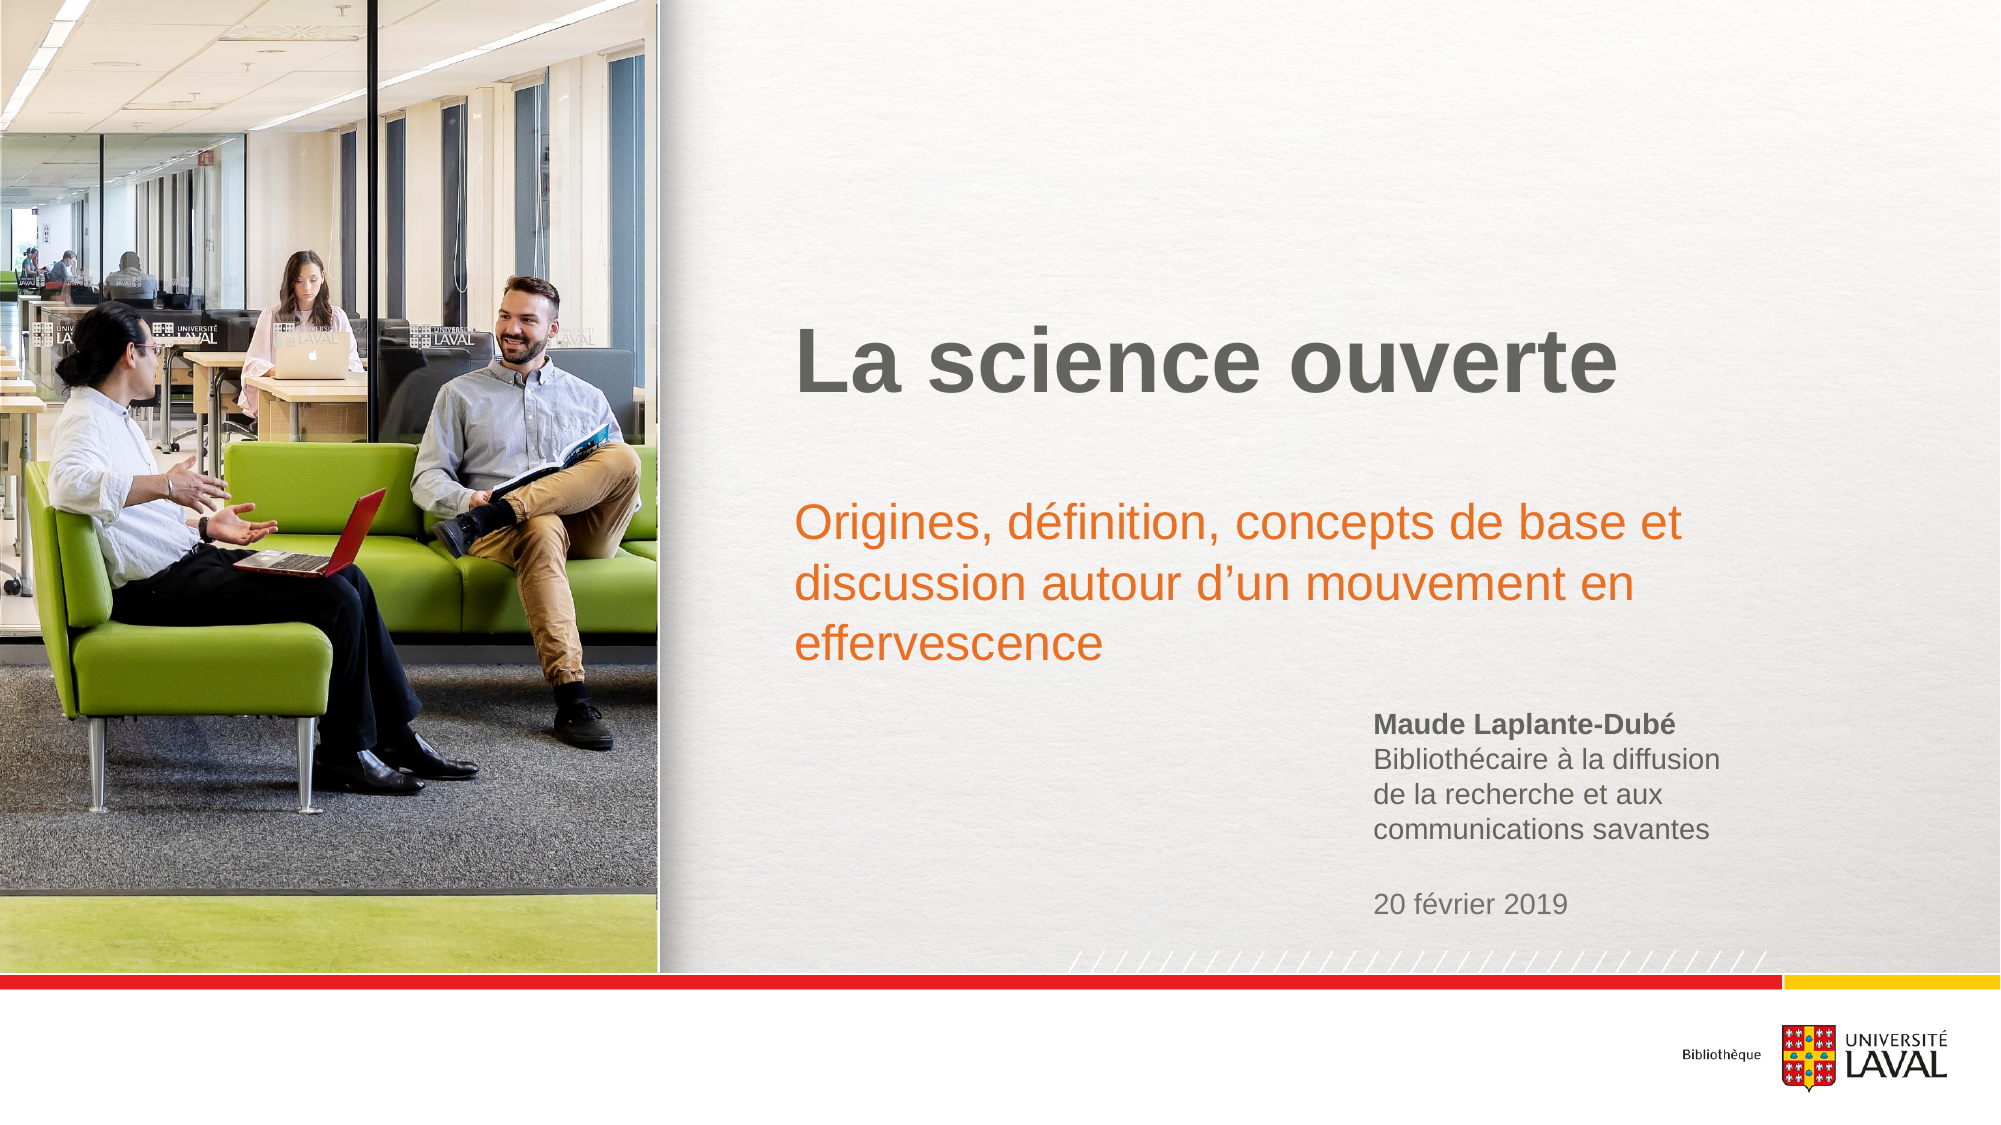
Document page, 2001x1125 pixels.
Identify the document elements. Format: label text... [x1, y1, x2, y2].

picture [0, 0, 2001, 1125]
title La science ouverte [779, 184, 1859, 482]
subtitle Origines, définition, concepts de base et discussion autour d’un mouvement en effervescence [779, 482, 1859, 671]
list 20 février 2019 [1358, 878, 1773, 932]
list Maude Laplante-Dubé Bibliothécaire à la diffusion de la recherche et aux communications savantes [1358, 731, 1773, 853]
